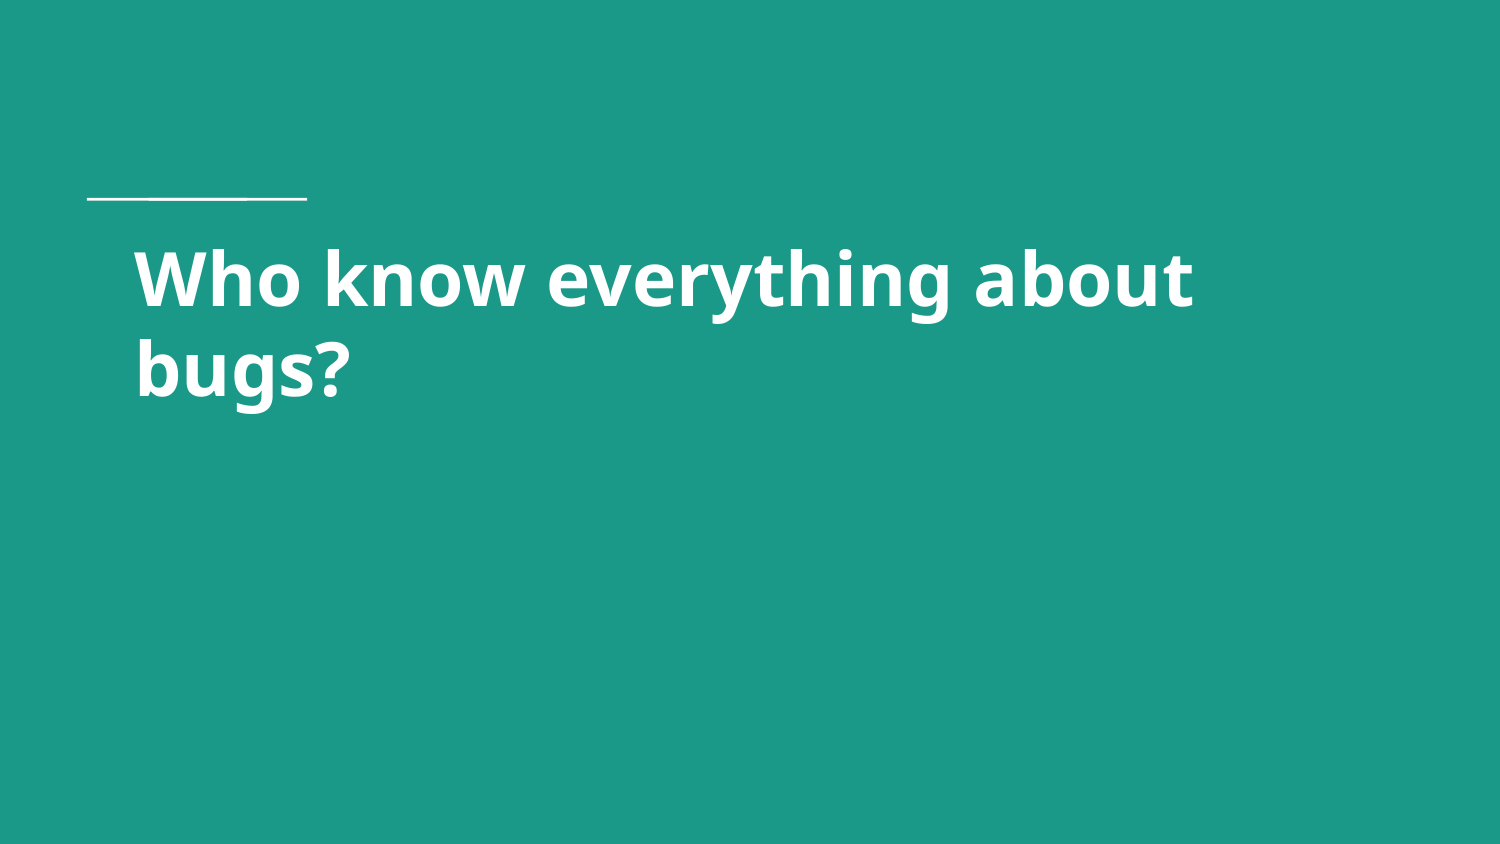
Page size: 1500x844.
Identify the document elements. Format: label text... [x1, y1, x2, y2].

title Who know everything about bugs? [119, 216, 1381, 466]
